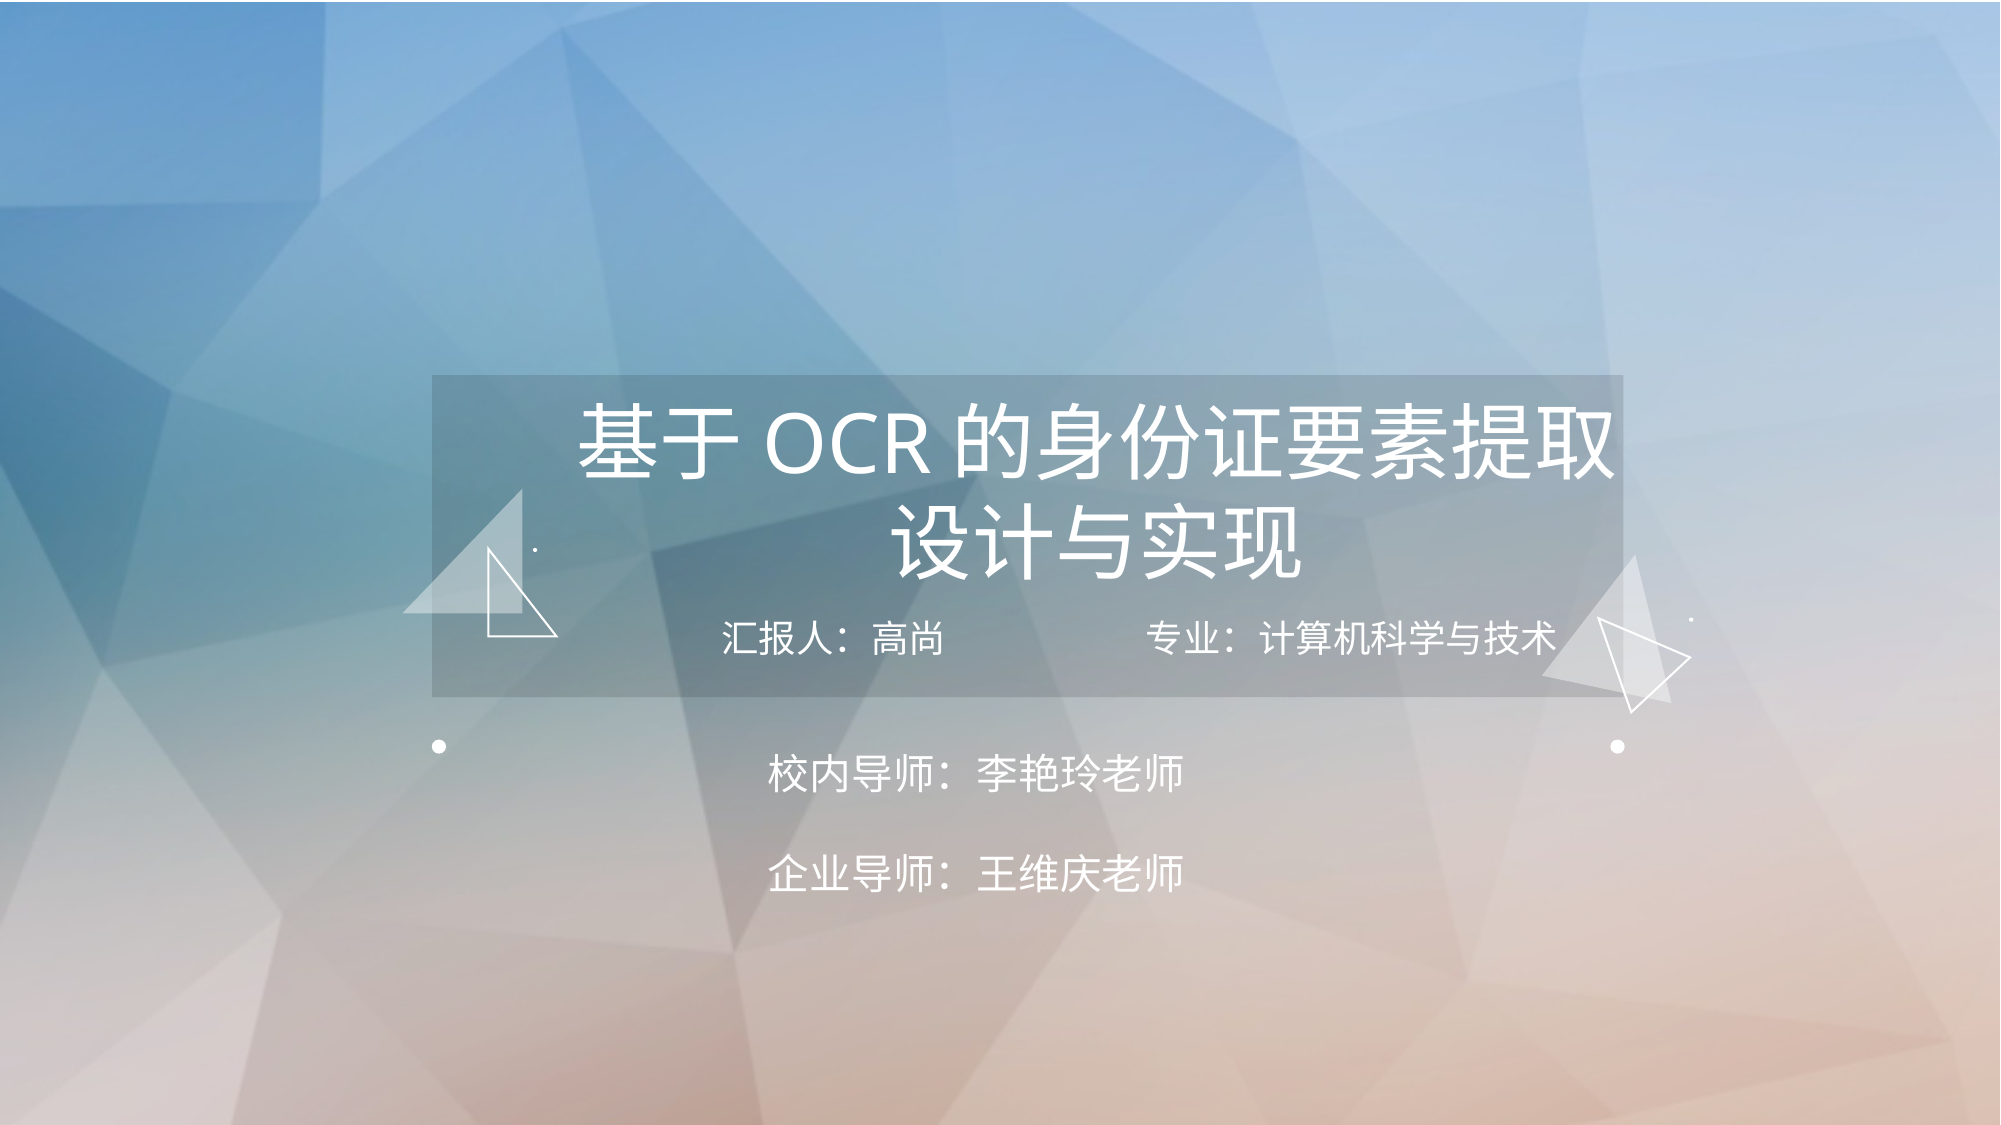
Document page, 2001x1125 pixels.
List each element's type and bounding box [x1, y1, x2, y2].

picture [0, 2, 2000, 1125]
text_box [1554, 552, 1693, 698]
text_box [402, 488, 557, 637]
